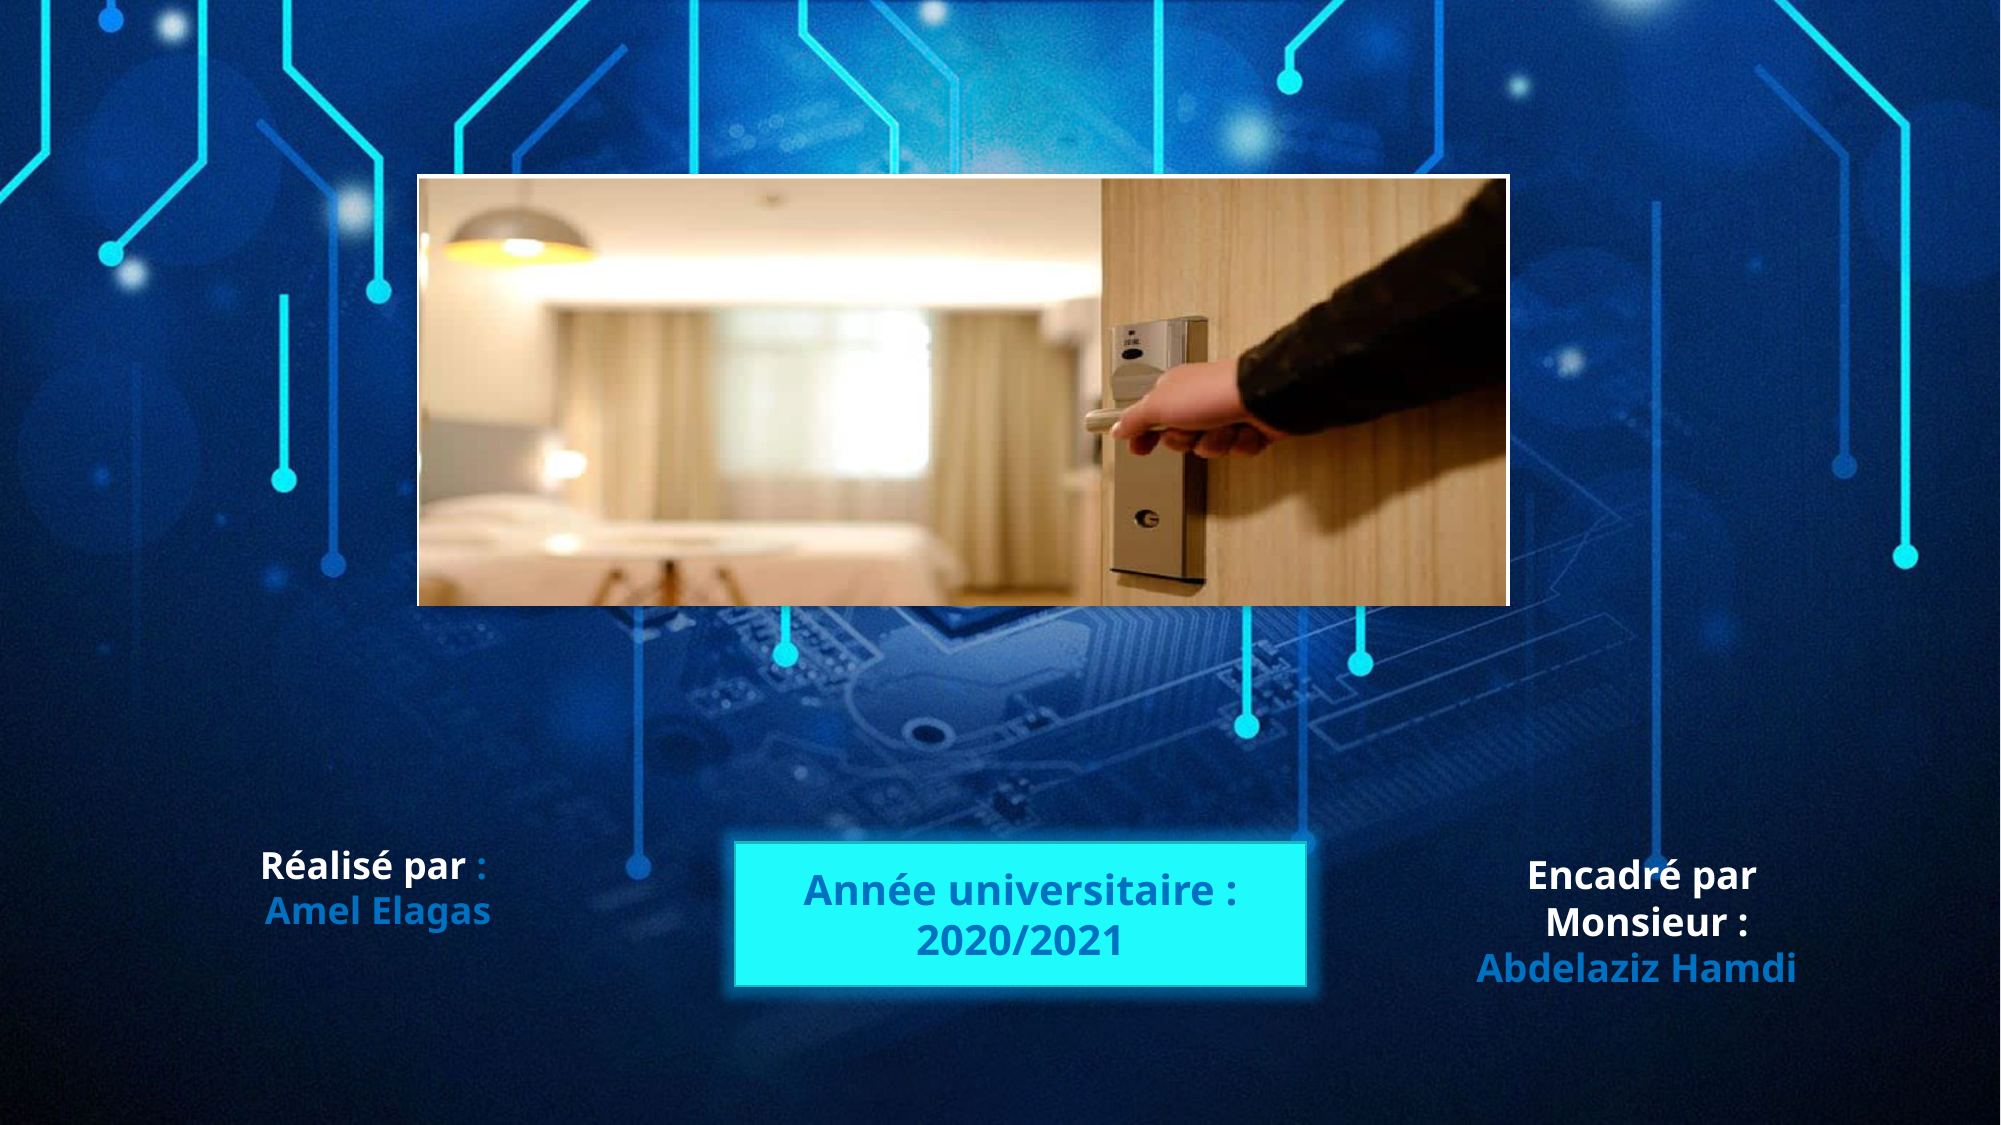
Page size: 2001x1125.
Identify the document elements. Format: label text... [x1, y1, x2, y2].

text_box Année universitaire : 2020/2021​ [734, 841, 1307, 987]
text_box Encadré par Monsieur : Abdelaziz Hamdi [1328, 843, 1966, 998]
picture [0, 0, 2001, 1125]
text_box Réalisé par : Amel Elagas [67, 835, 689, 985]
